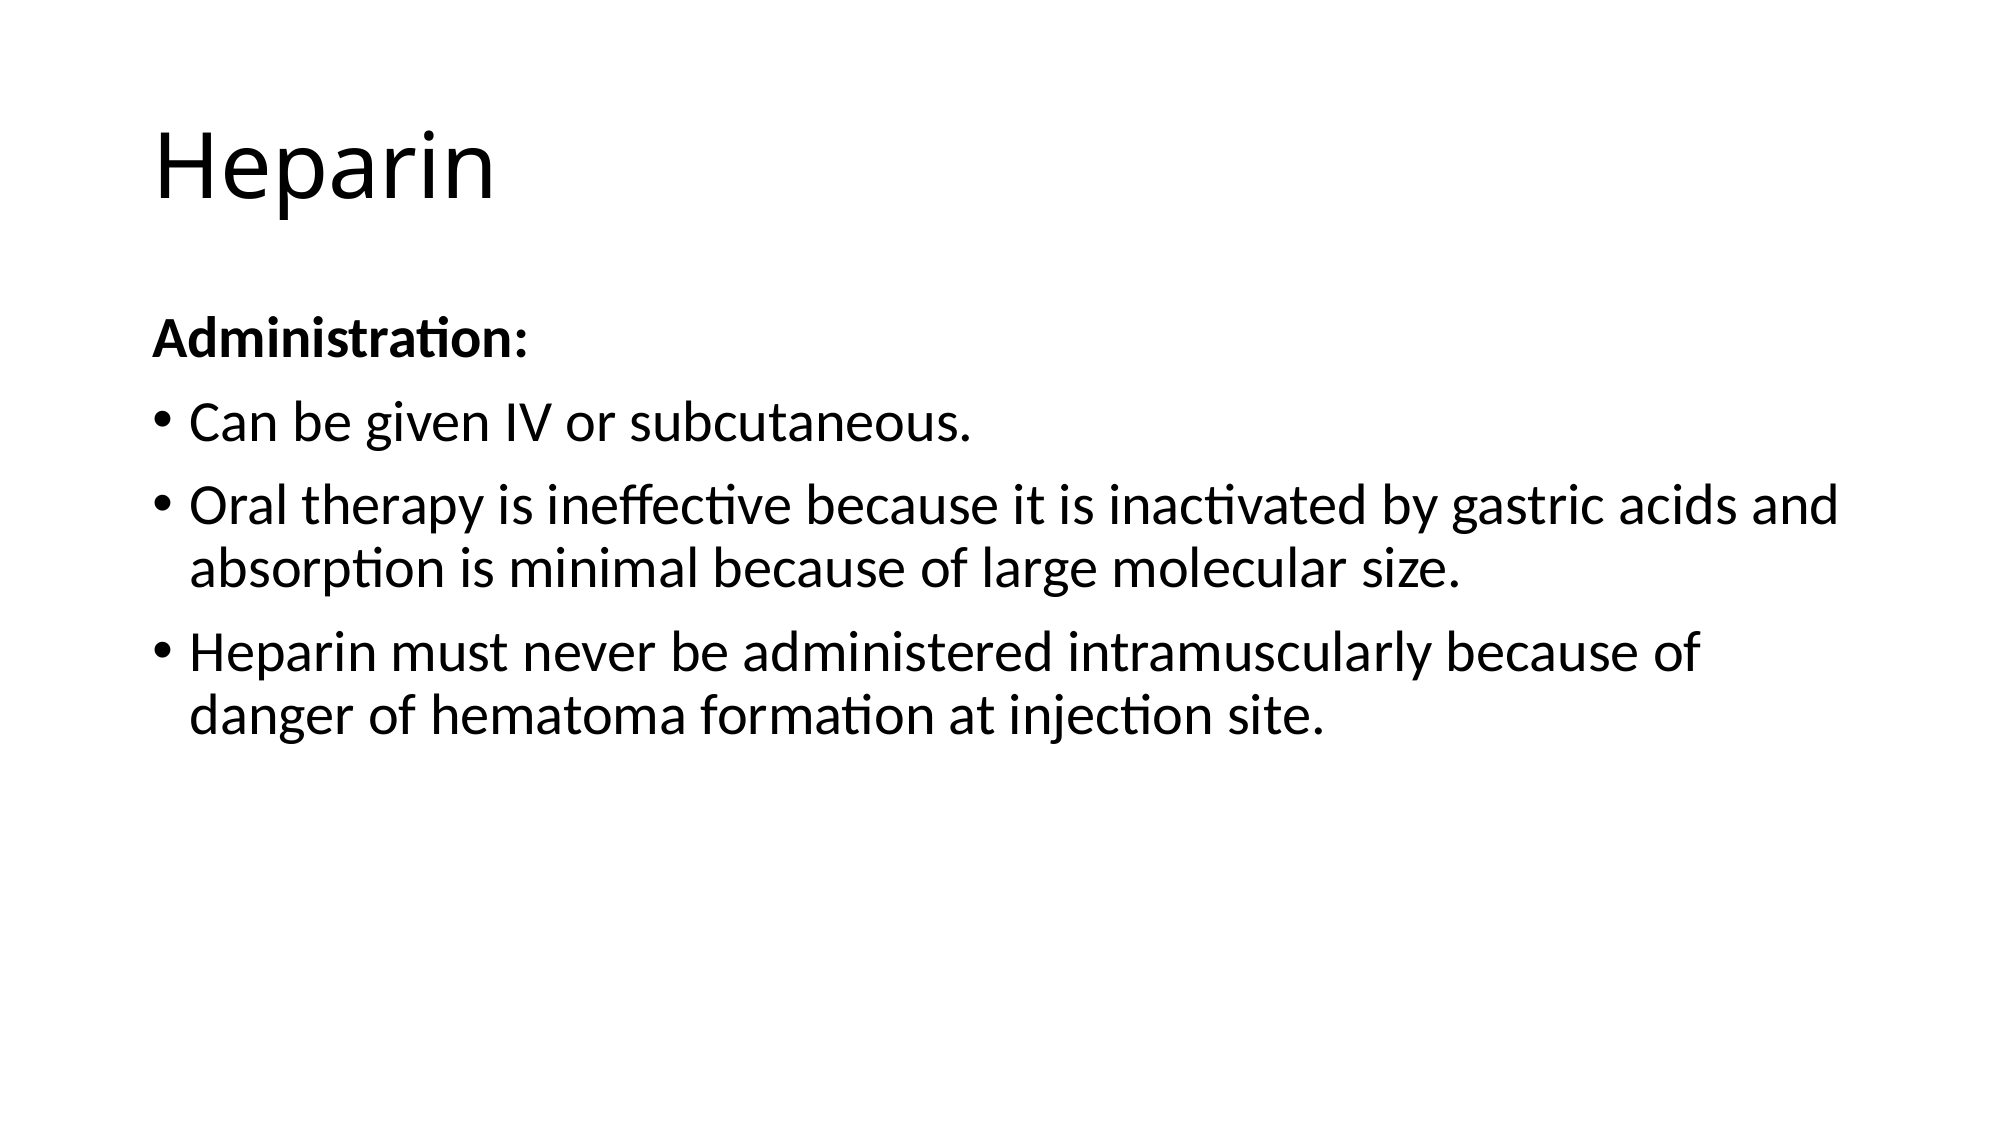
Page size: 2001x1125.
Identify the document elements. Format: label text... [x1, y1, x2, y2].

title Heparin [137, 59, 1863, 278]
list Administration: Can be given IV or subcutaneous. Oral therapy is ineffective because it is inactivated by gastric acids and absorption is minimal because of large molecular size. Heparin must never be administered intramuscularly because of danger of hematoma formation at injection site. [137, 299, 1863, 1014]
